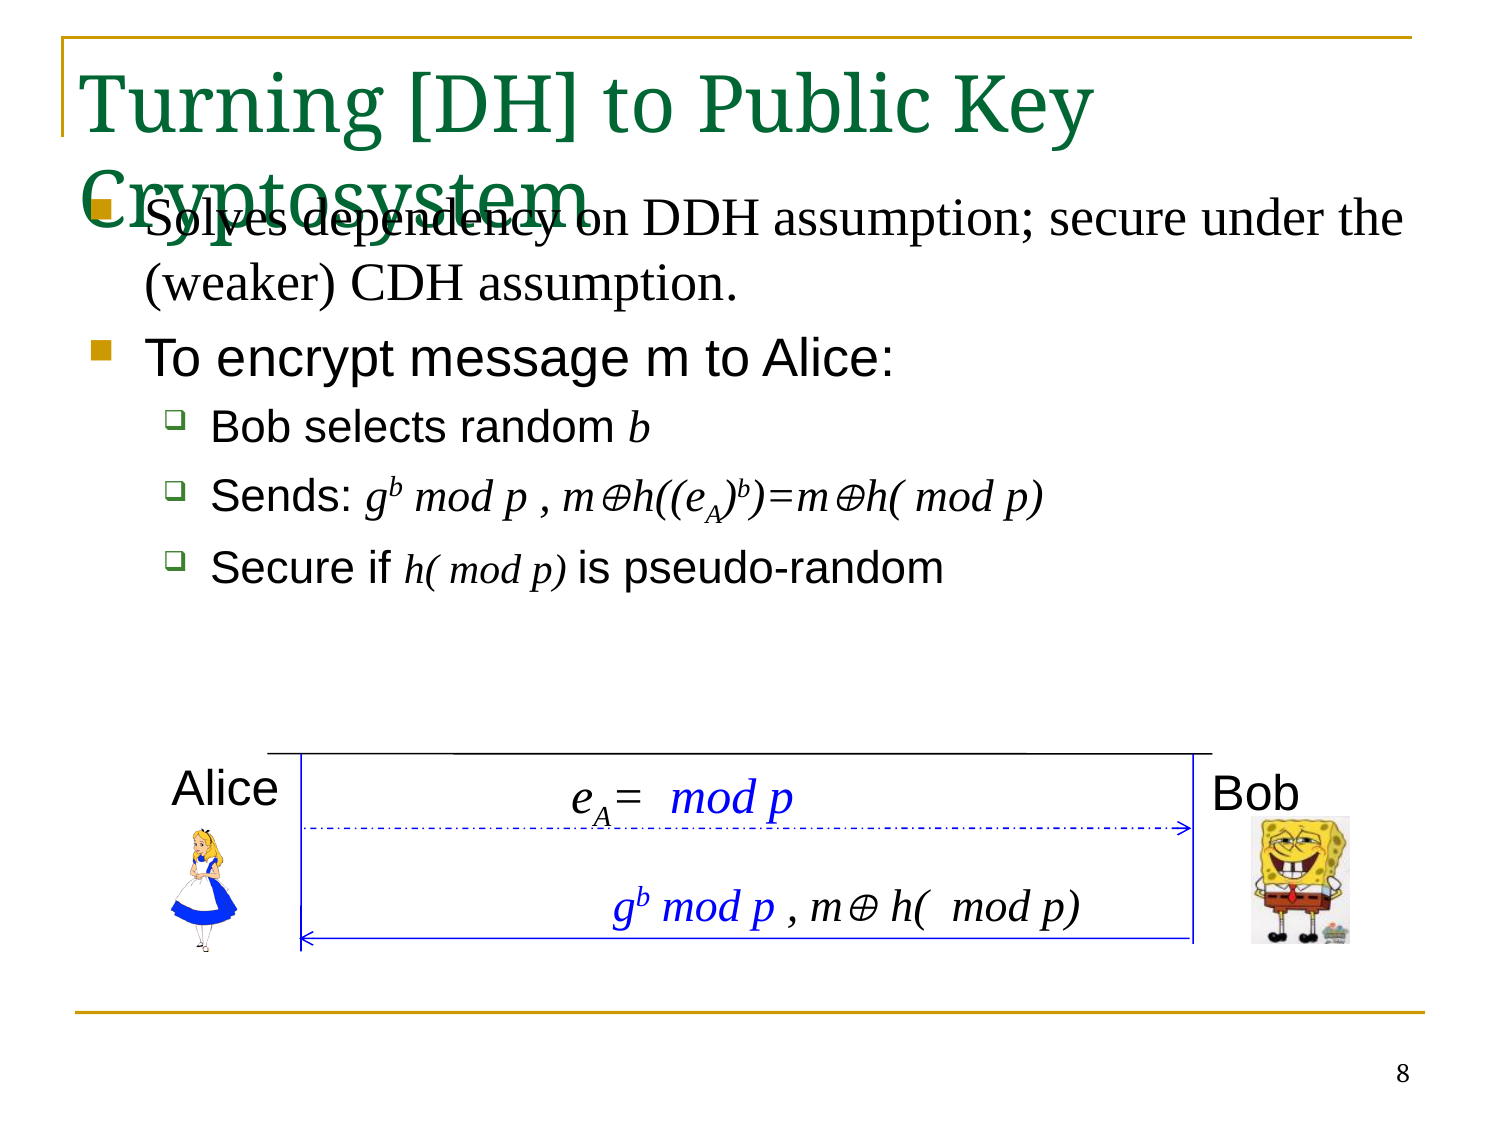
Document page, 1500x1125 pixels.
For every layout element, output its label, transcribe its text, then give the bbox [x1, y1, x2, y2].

picture [155, 816, 245, 952]
text_box Bob [1196, 752, 1315, 829]
slide_number 8 [1074, 1024, 1425, 1100]
picture [1250, 816, 1350, 945]
text_box [299, 931, 1190, 946]
title Turning [DH] to Public Key Cryptosystem [63, 45, 1425, 174]
text_box Alice [156, 747, 295, 824]
